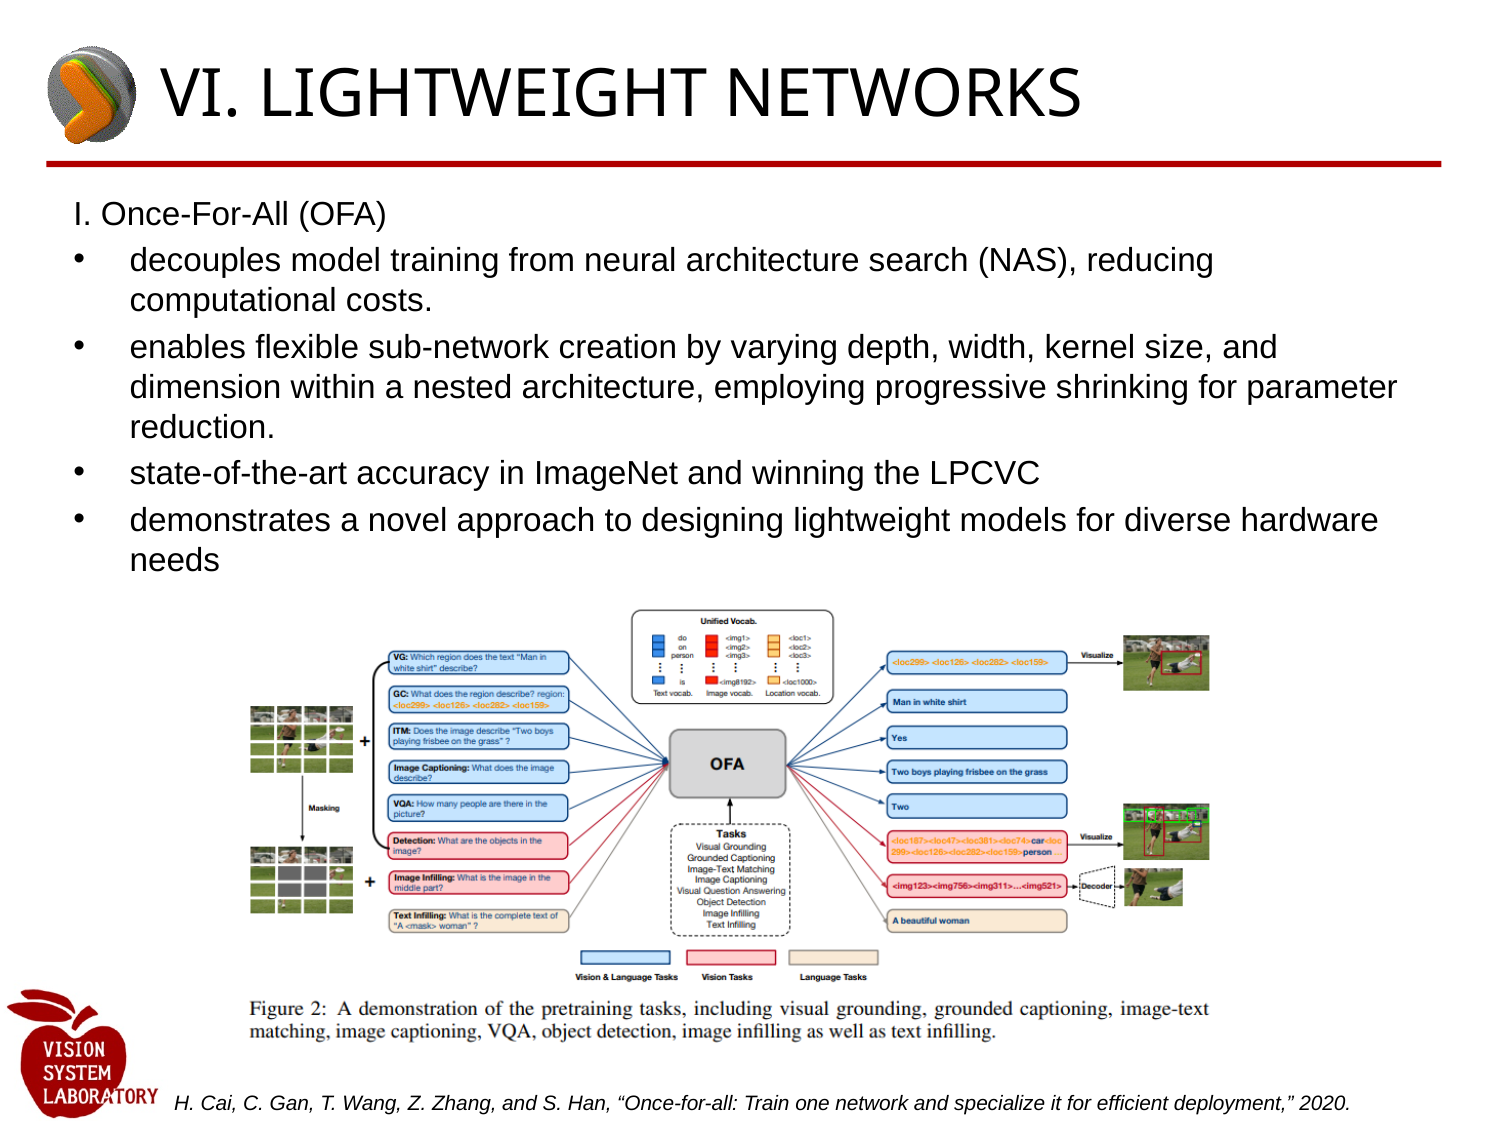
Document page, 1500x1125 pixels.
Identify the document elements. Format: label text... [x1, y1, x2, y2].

picture [3, 980, 173, 1121]
picture [0, 10, 195, 188]
picture [229, 584, 1235, 1056]
list I. Once-For-All (OFA) decouples model training from neural architecture search (NAS), reducing computational costs. enables flexible sub-network creation by varying depth, width, kernel size, and dimension within a nested architecture, employing progressive shrinking for parameter reduction. state-of-the-art accuracy in ImageNet and winning the LPCVC demonstrates a novel approach to designing lightweight models for diverse hardware needs [58, 184, 1442, 947]
text_box H. Cai, C. Gan, T. Wang, Z. Zhang, and S. Han, “Once-for-all: Train one network and specialize it for efficient deployment,” 2020. [159, 1082, 1495, 1122]
title VI. LIGHTWEIGHT NETWORKS [145, 42, 1424, 135]
